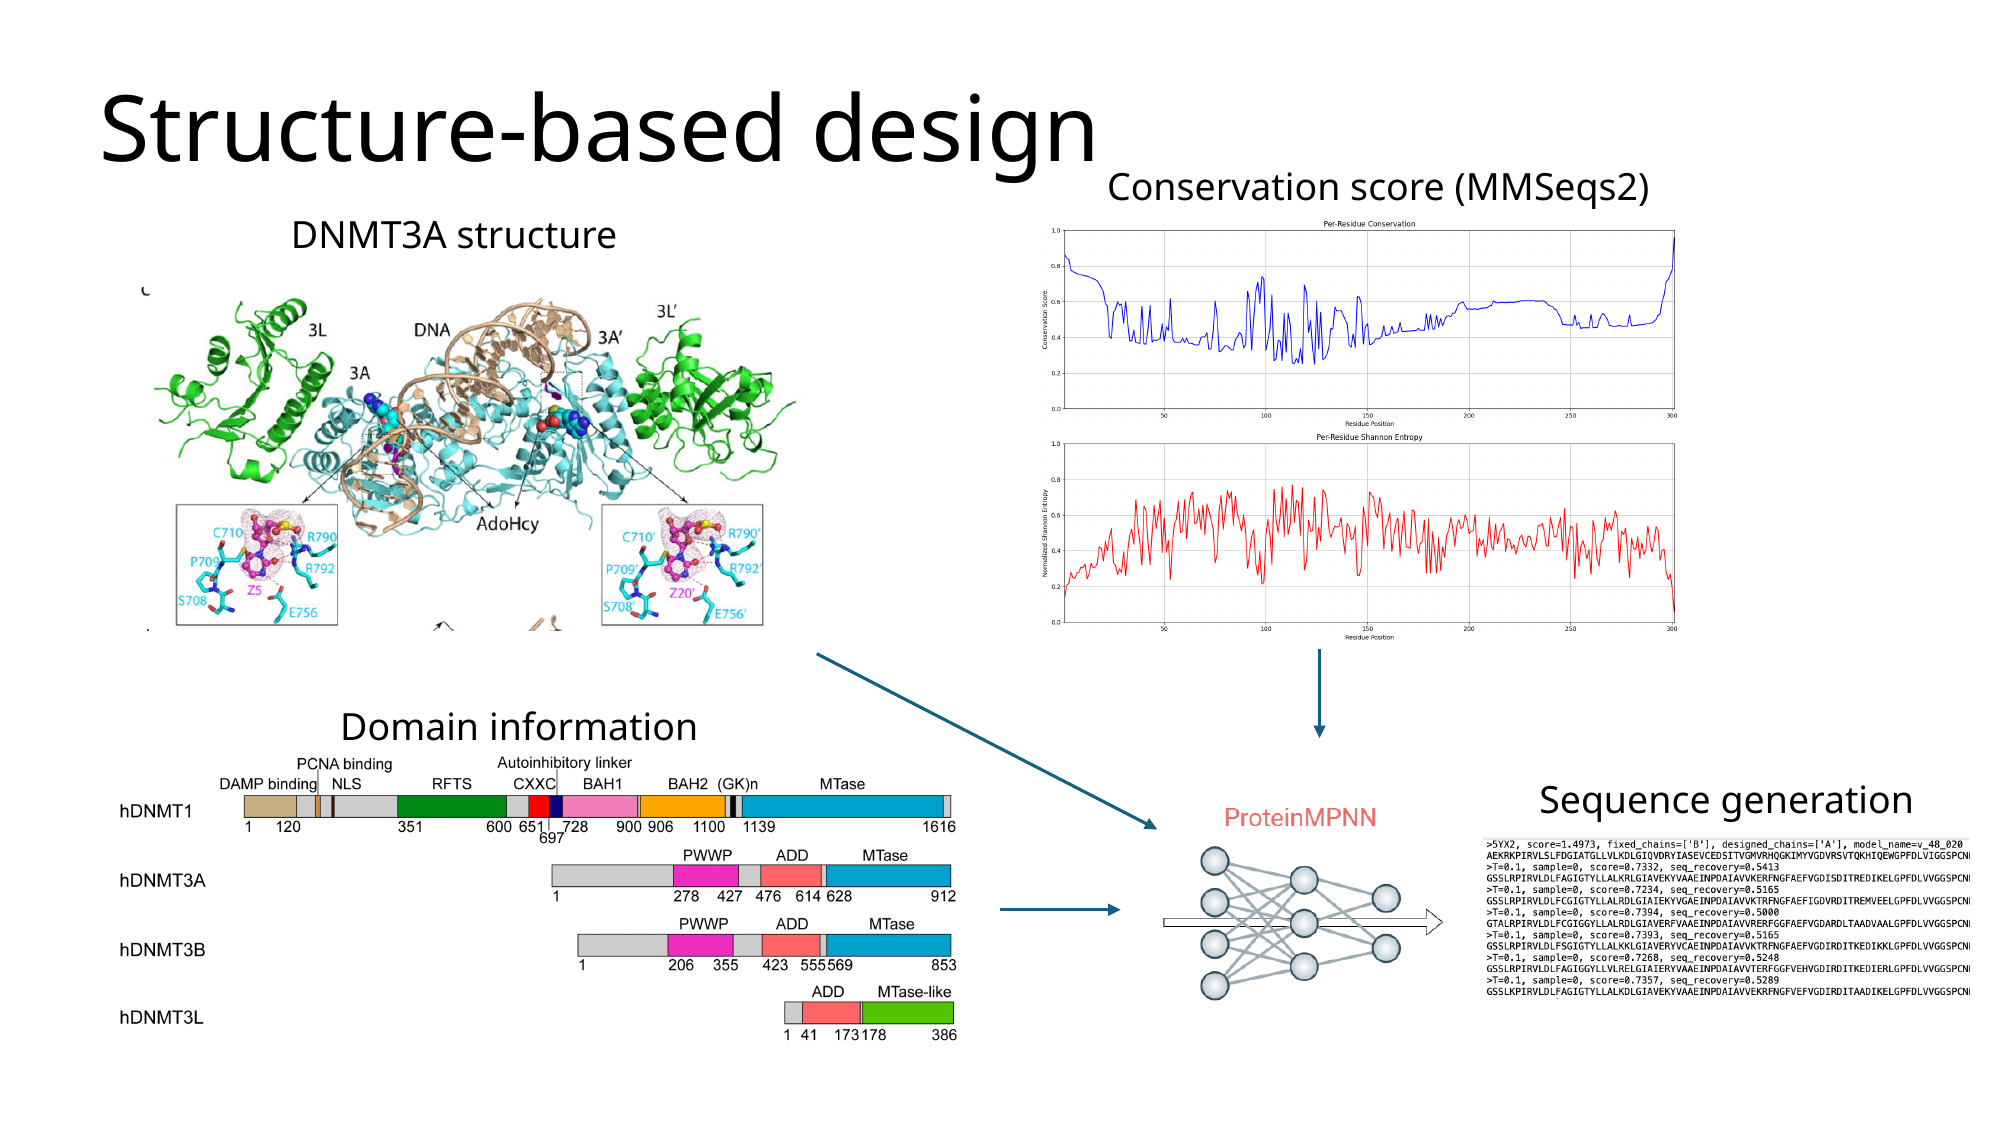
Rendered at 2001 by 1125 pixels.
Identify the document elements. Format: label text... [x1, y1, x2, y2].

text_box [122, 282, 808, 655]
text_box Domain information [325, 695, 714, 748]
title Structure-based design [84, 23, 1810, 241]
picture [1037, 215, 1683, 645]
picture [112, 748, 964, 1052]
text_box Sequence generation [1524, 768, 1930, 829]
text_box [816, 653, 1158, 830]
picture [1483, 837, 1971, 999]
text_box DNMT3A structure [276, 203, 633, 263]
text_box Conservation score (MMSeqs2) [1092, 155, 1665, 215]
picture [1156, 780, 1448, 1020]
